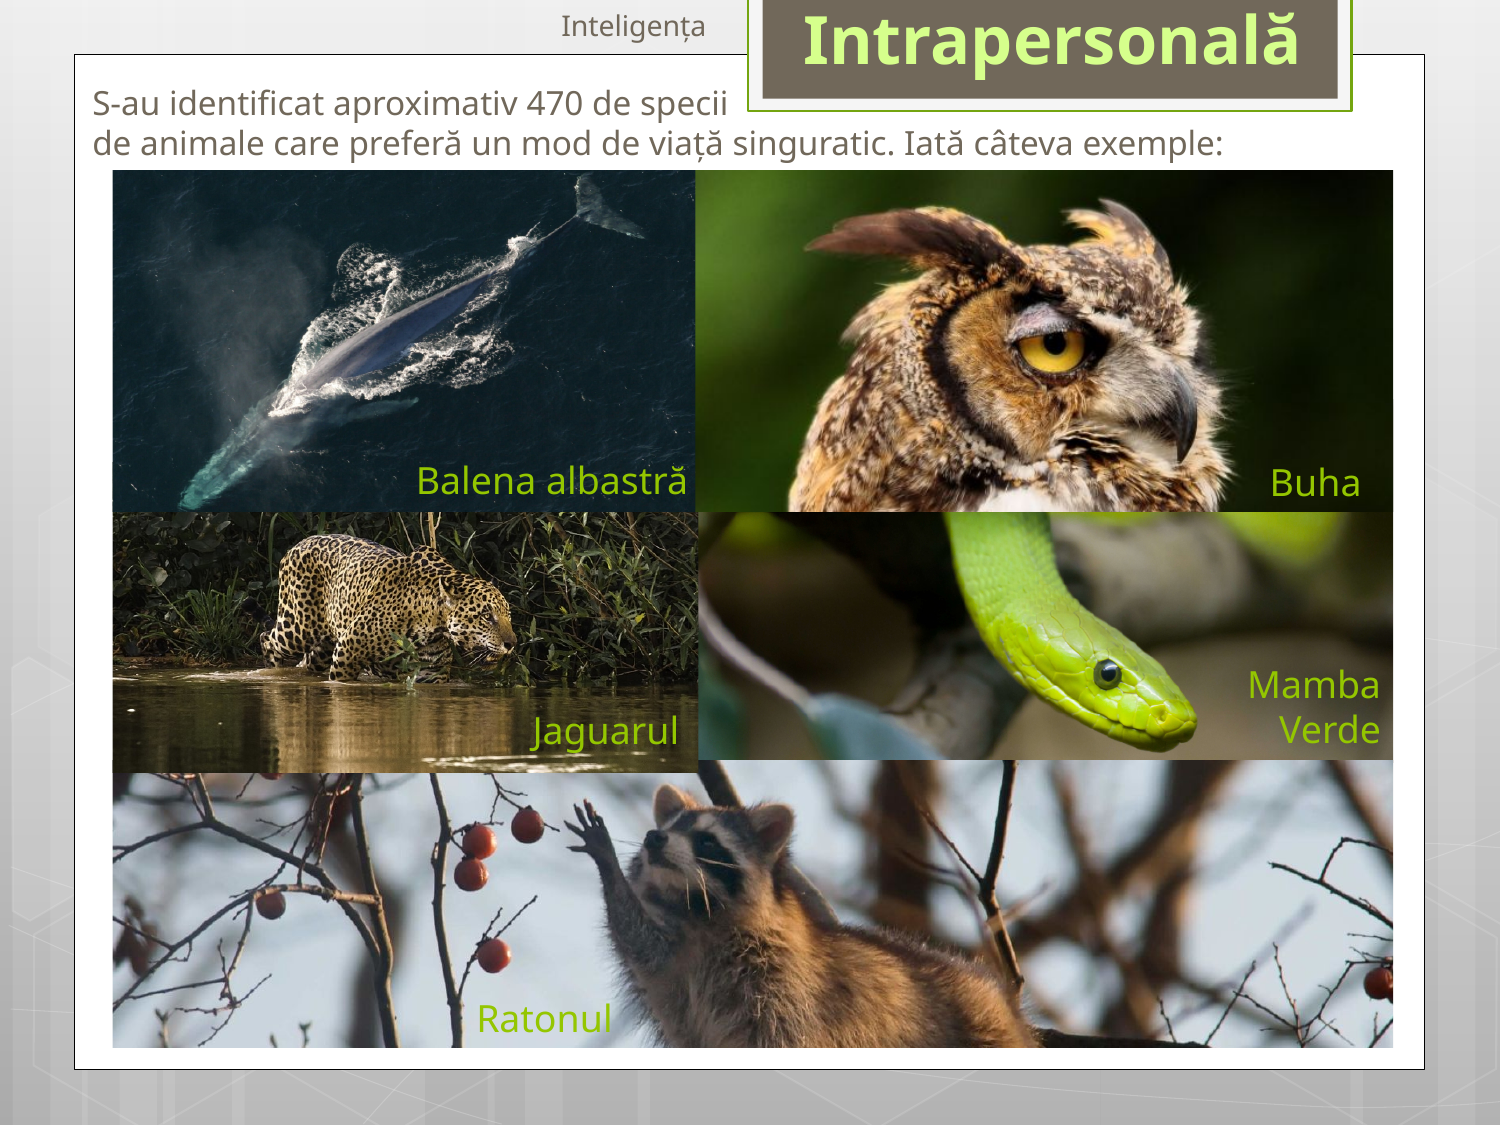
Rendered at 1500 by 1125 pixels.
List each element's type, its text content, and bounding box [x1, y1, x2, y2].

title Inteligența [546, 0, 750, 50]
picture [112, 170, 1394, 1048]
text_box S-au identificat aproximativ 470 de specii de animale care preferă un mod de viață singuratic. Iată câteva exemple: [77, 74, 1250, 170]
text_box Intrapersonală [750, 0, 1325, 88]
